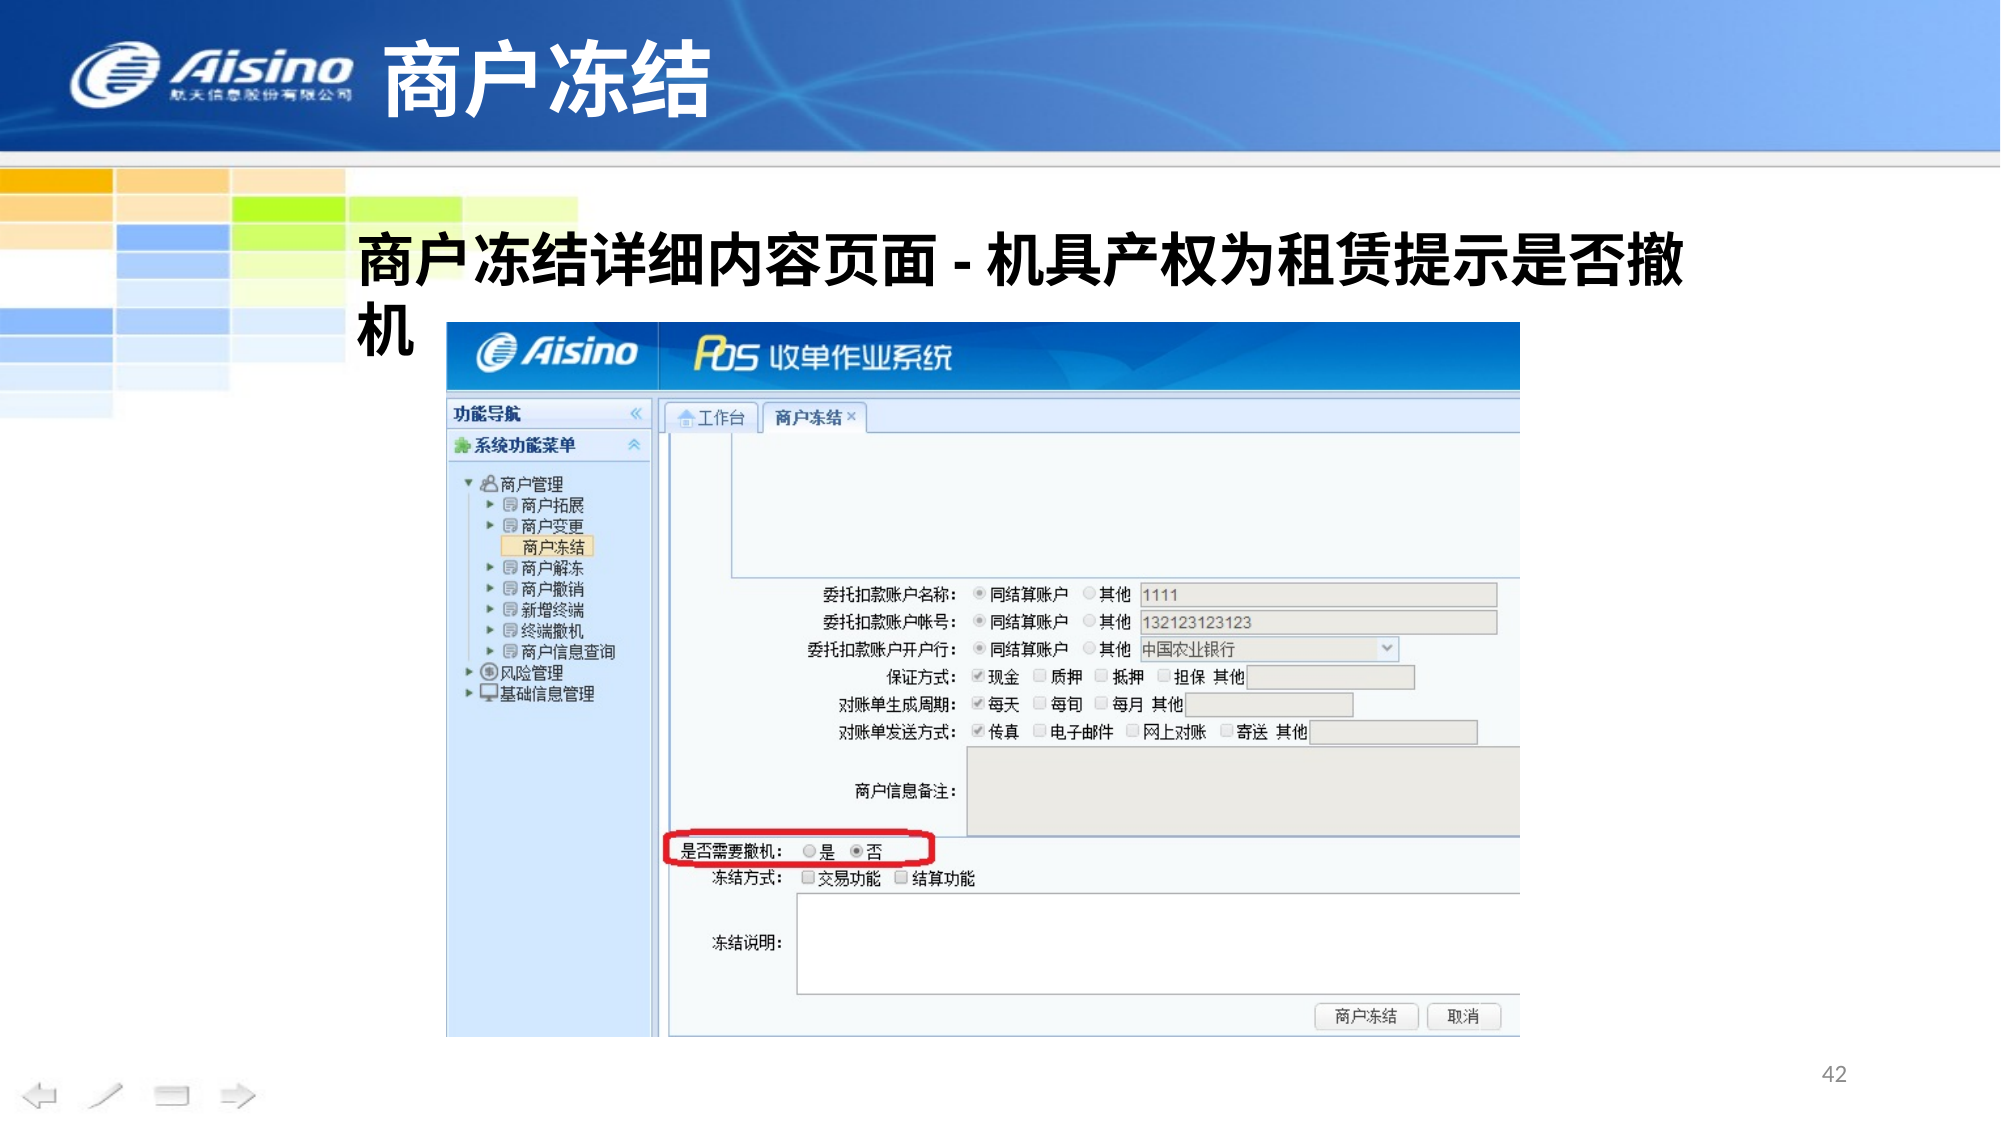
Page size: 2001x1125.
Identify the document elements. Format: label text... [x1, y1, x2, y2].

picture [0, 0, 2001, 1125]
text_box 商户冻结详细内容页面-机具产权为租赁提示是否撤机 [341, 215, 1758, 416]
slide_number 42 [1412, 1042, 1863, 1103]
title 商户冻结 [365, 0, 2000, 193]
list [446, 322, 1520, 1037]
